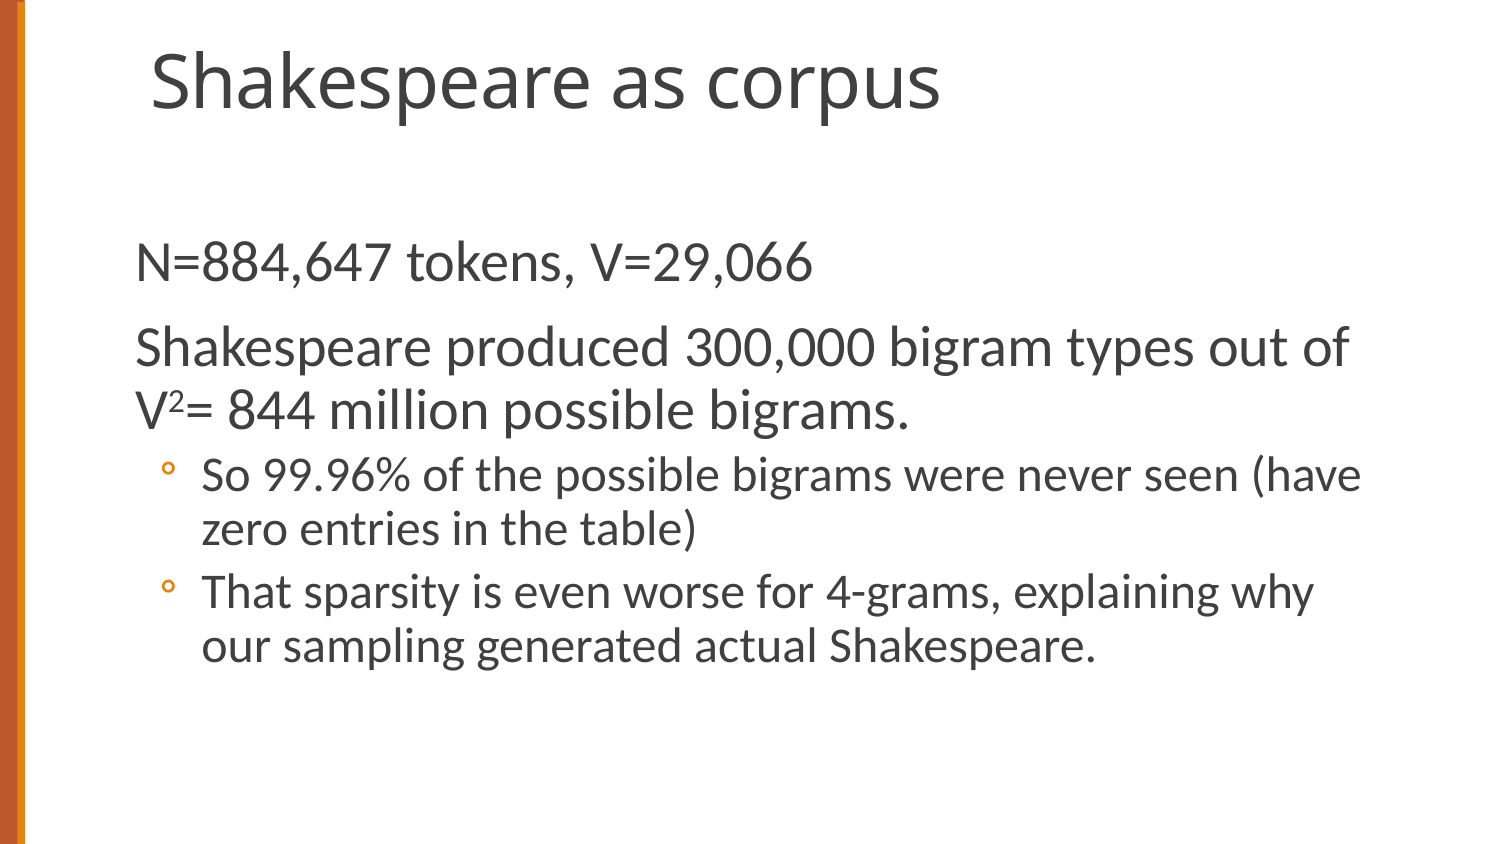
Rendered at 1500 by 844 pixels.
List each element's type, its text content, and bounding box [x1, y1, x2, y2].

title Shakespeare as corpus [135, 19, 1373, 132]
list N=884,647 tokens, V=29,066 Shakespeare produced 300,000 bigram types out of V2= 844 million possible bigrams. So 99.96% of the possible bigrams were never seen (have zero entries in the table) That sparsity is even worse for 4-grams, explaining why our sampling generated actual Shakespeare. [135, 224, 1395, 825]
